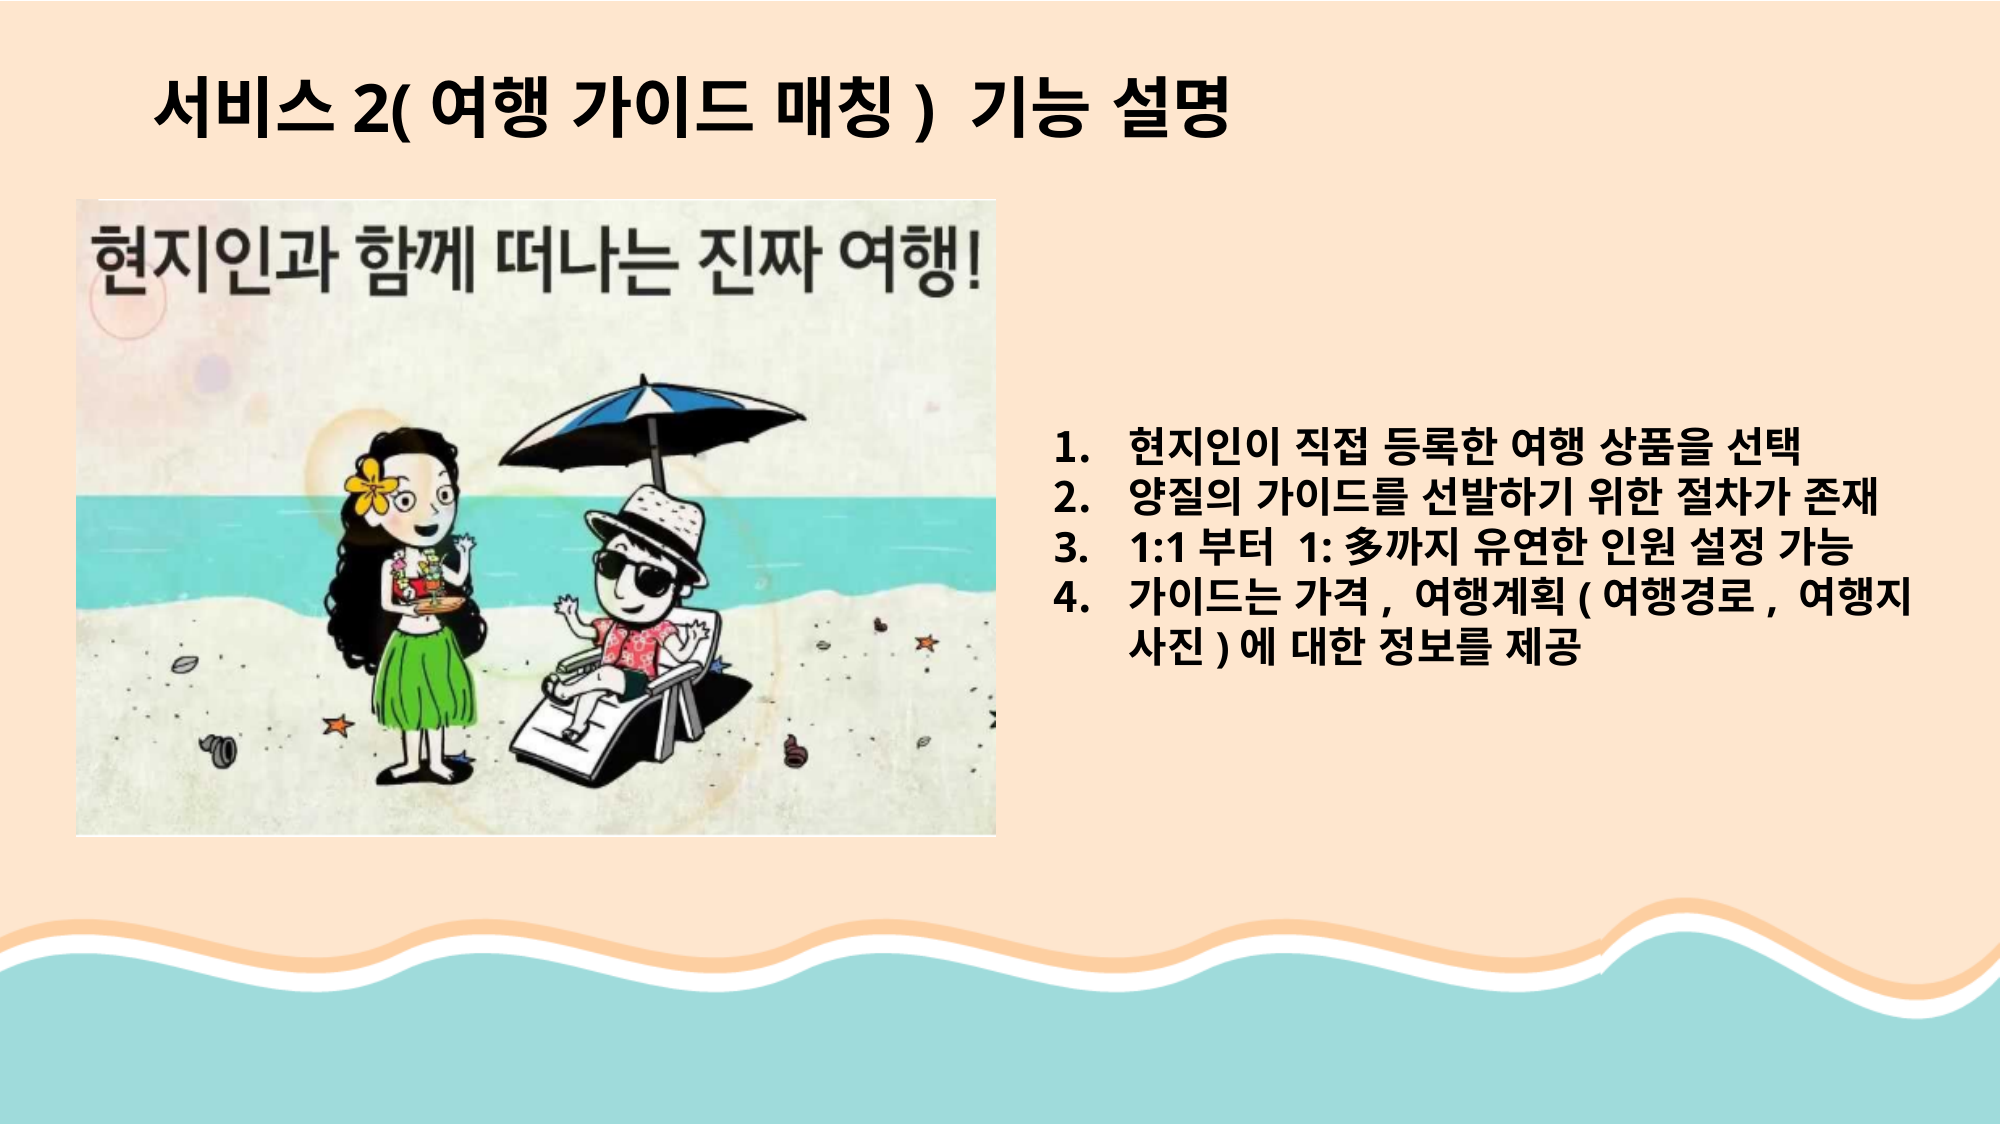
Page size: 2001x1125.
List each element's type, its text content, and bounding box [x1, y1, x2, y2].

picture [0, 1, 2000, 1124]
text_box 서비스2(여행 가이드 매칭) 기능 설명 [137, 58, 1307, 154]
text_box 현지인이 직접 등록한 여행 상품을 선택 양질의 가이드를 선발하기 위한 절차가 존재 1:1부터 1:多까지 유연한 인원 설정 가능 가이드는 가격, 여행계획(여행경로, 여행지 사진)에 대한 정보를 제공 [1038, 412, 1983, 678]
